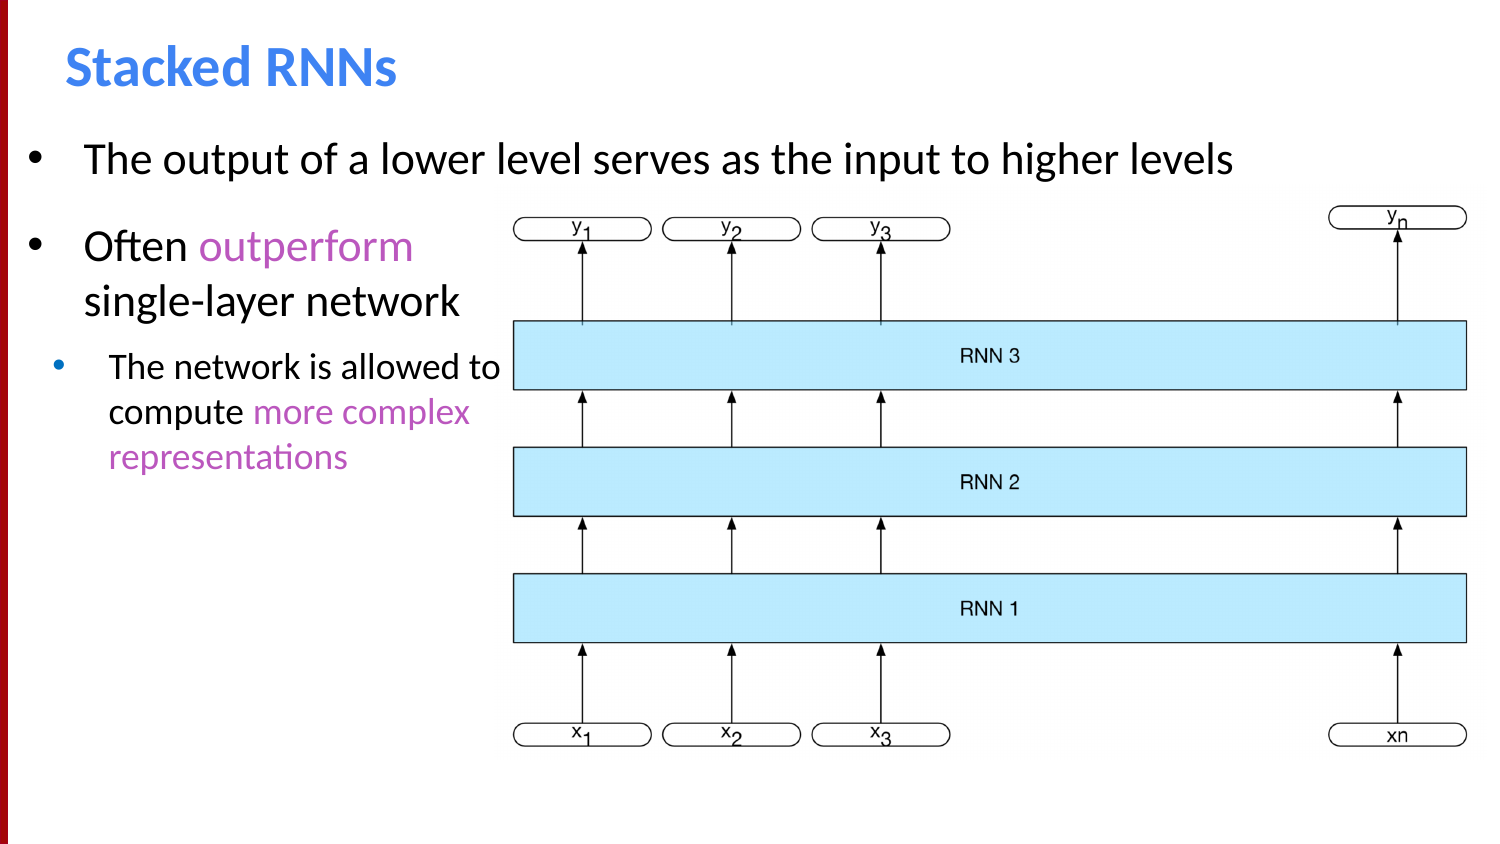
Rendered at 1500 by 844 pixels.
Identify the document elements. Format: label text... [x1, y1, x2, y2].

text_box The output of a lower level serves as the input to higher levels [12, 121, 1350, 192]
text_box Often outperform single-layer network [12, 208, 488, 334]
title Stacked RNNs [50, 0, 1438, 106]
text_box The network is allowed to compute more complex representations [37, 334, 488, 485]
picture [493, 184, 1487, 760]
